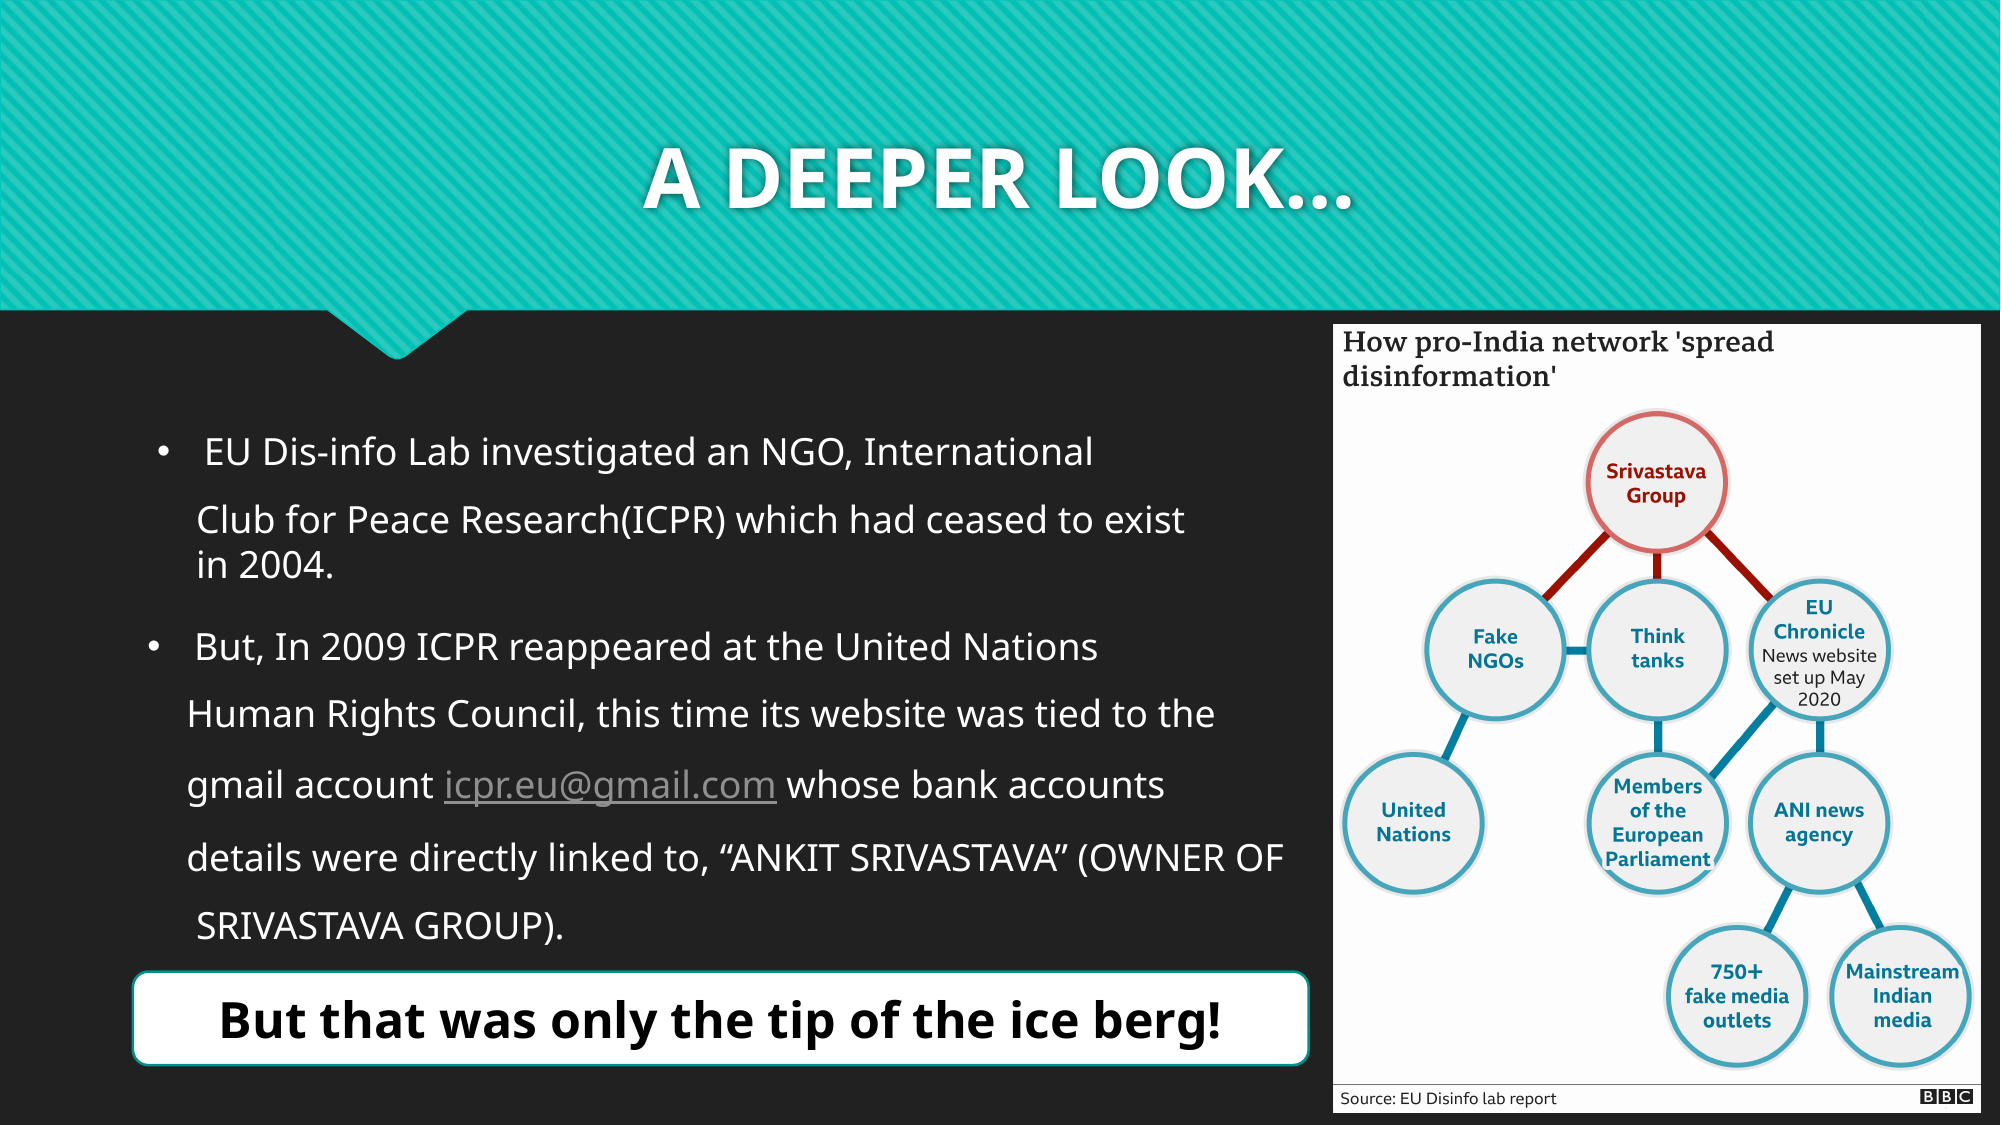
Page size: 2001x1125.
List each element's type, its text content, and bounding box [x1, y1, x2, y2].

text_box But, In 2009 ICPR reappeared at the United Nations Human Rights Council, this time its website was tied to the gmail account icpr.eu@gmail.com whose bank accounts details were directly linked to, “ANKIT SRIVASTAVA” (OWNER OF SRIVASTAVA GROUP). [132, 615, 1300, 955]
picture [1333, 324, 1981, 1113]
text_box But that was only the tip of the ice berg! [131, 970, 1311, 1067]
text_box EU Dis-info Lab investigated an NGO, International Club for Peace Research(ICPR) which had ceased to exist in 2004. [142, 420, 1211, 594]
title A DEEPER LOOK… [132, 73, 1868, 233]
